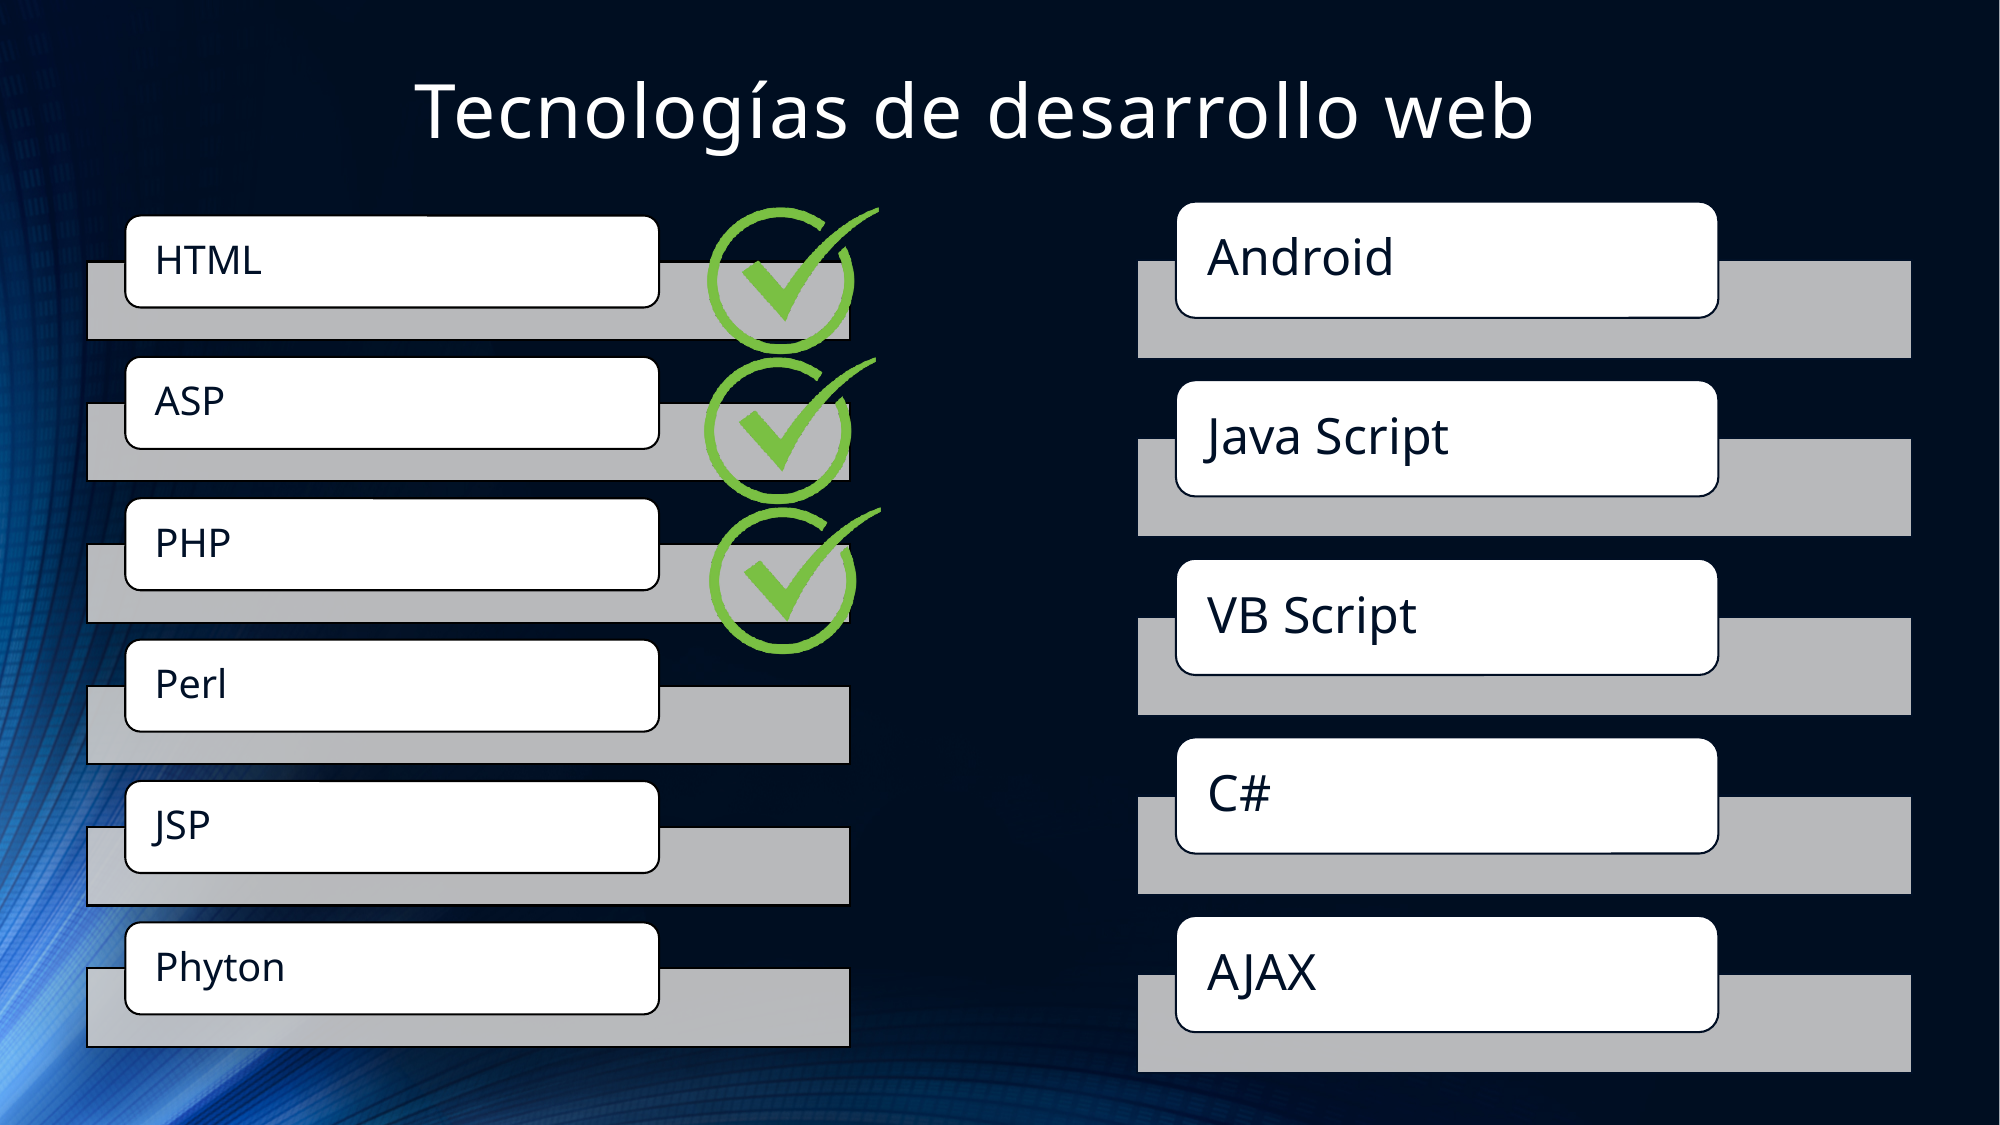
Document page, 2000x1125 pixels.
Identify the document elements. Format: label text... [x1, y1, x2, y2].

title Tecnologías de desarrollo web [237, 50, 1738, 163]
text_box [87, 199, 850, 1063]
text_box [1137, 199, 1913, 1076]
picture [0, 0, 2000, 1125]
